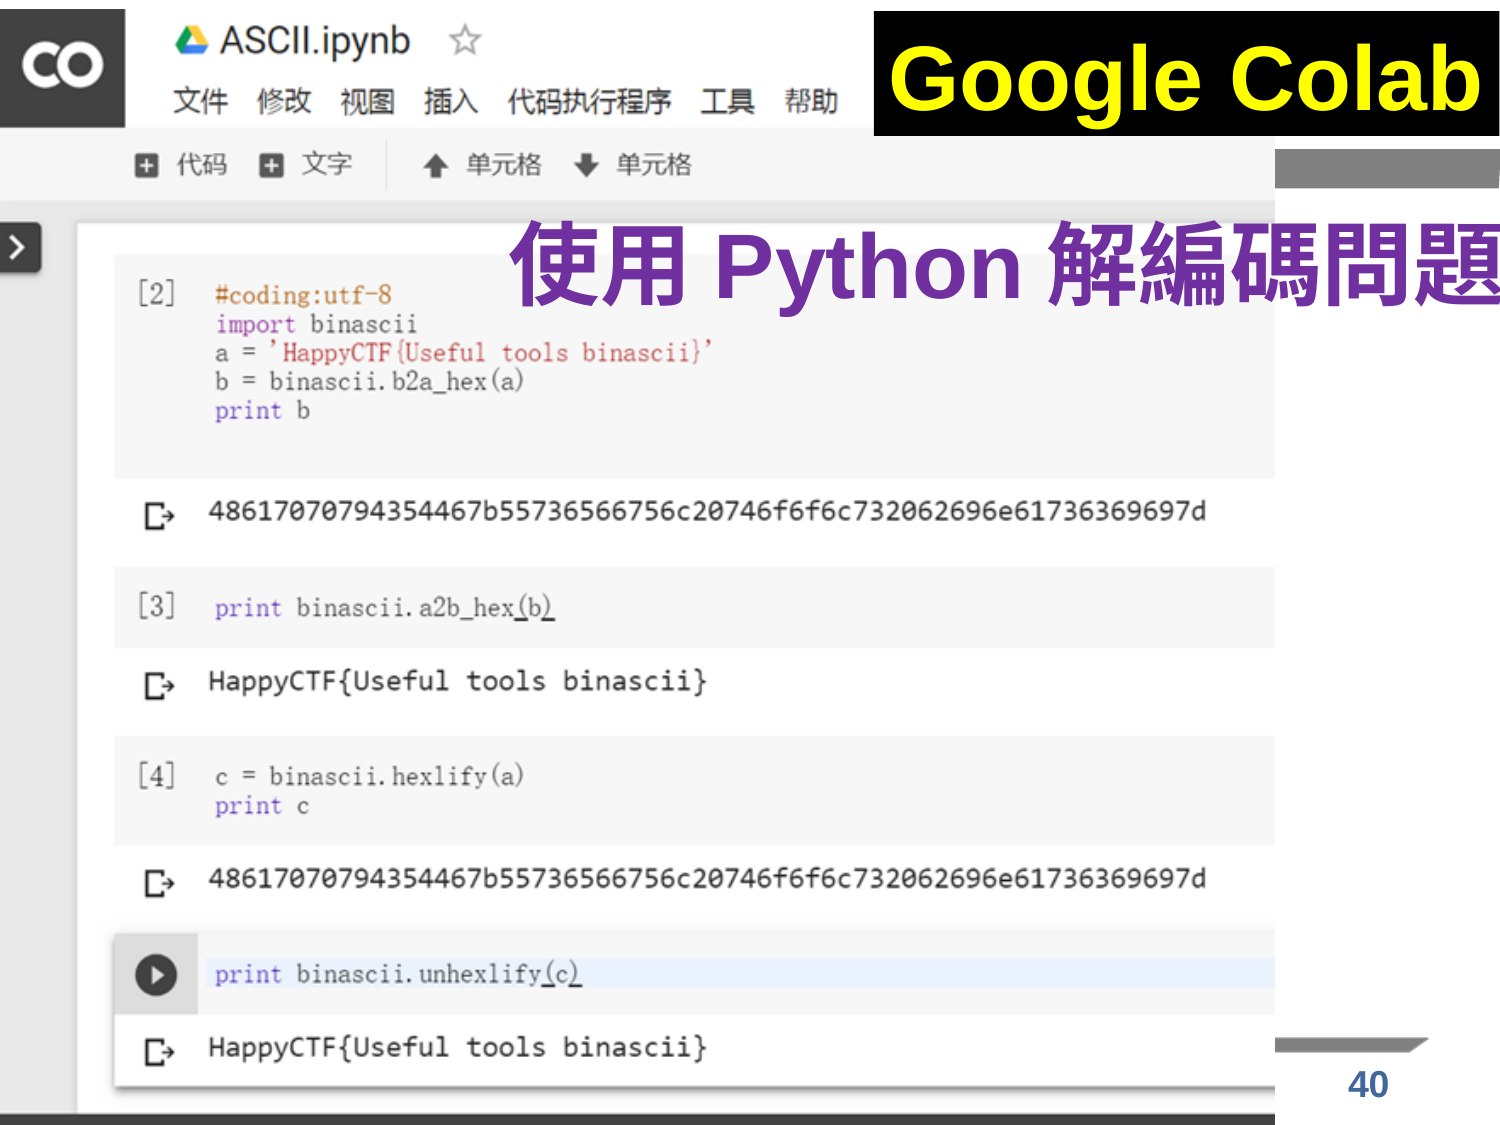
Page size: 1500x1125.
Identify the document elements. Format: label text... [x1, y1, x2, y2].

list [0, 9, 1276, 1125]
picture [1375, 1075, 1382, 1091]
text_box 使用Python解編碼問題 [1278, 199, 1500, 325]
text_box Google Colab [1276, 11, 1500, 136]
picture [1276, 1037, 1433, 1091]
picture [1353, 1078, 1360, 1088]
